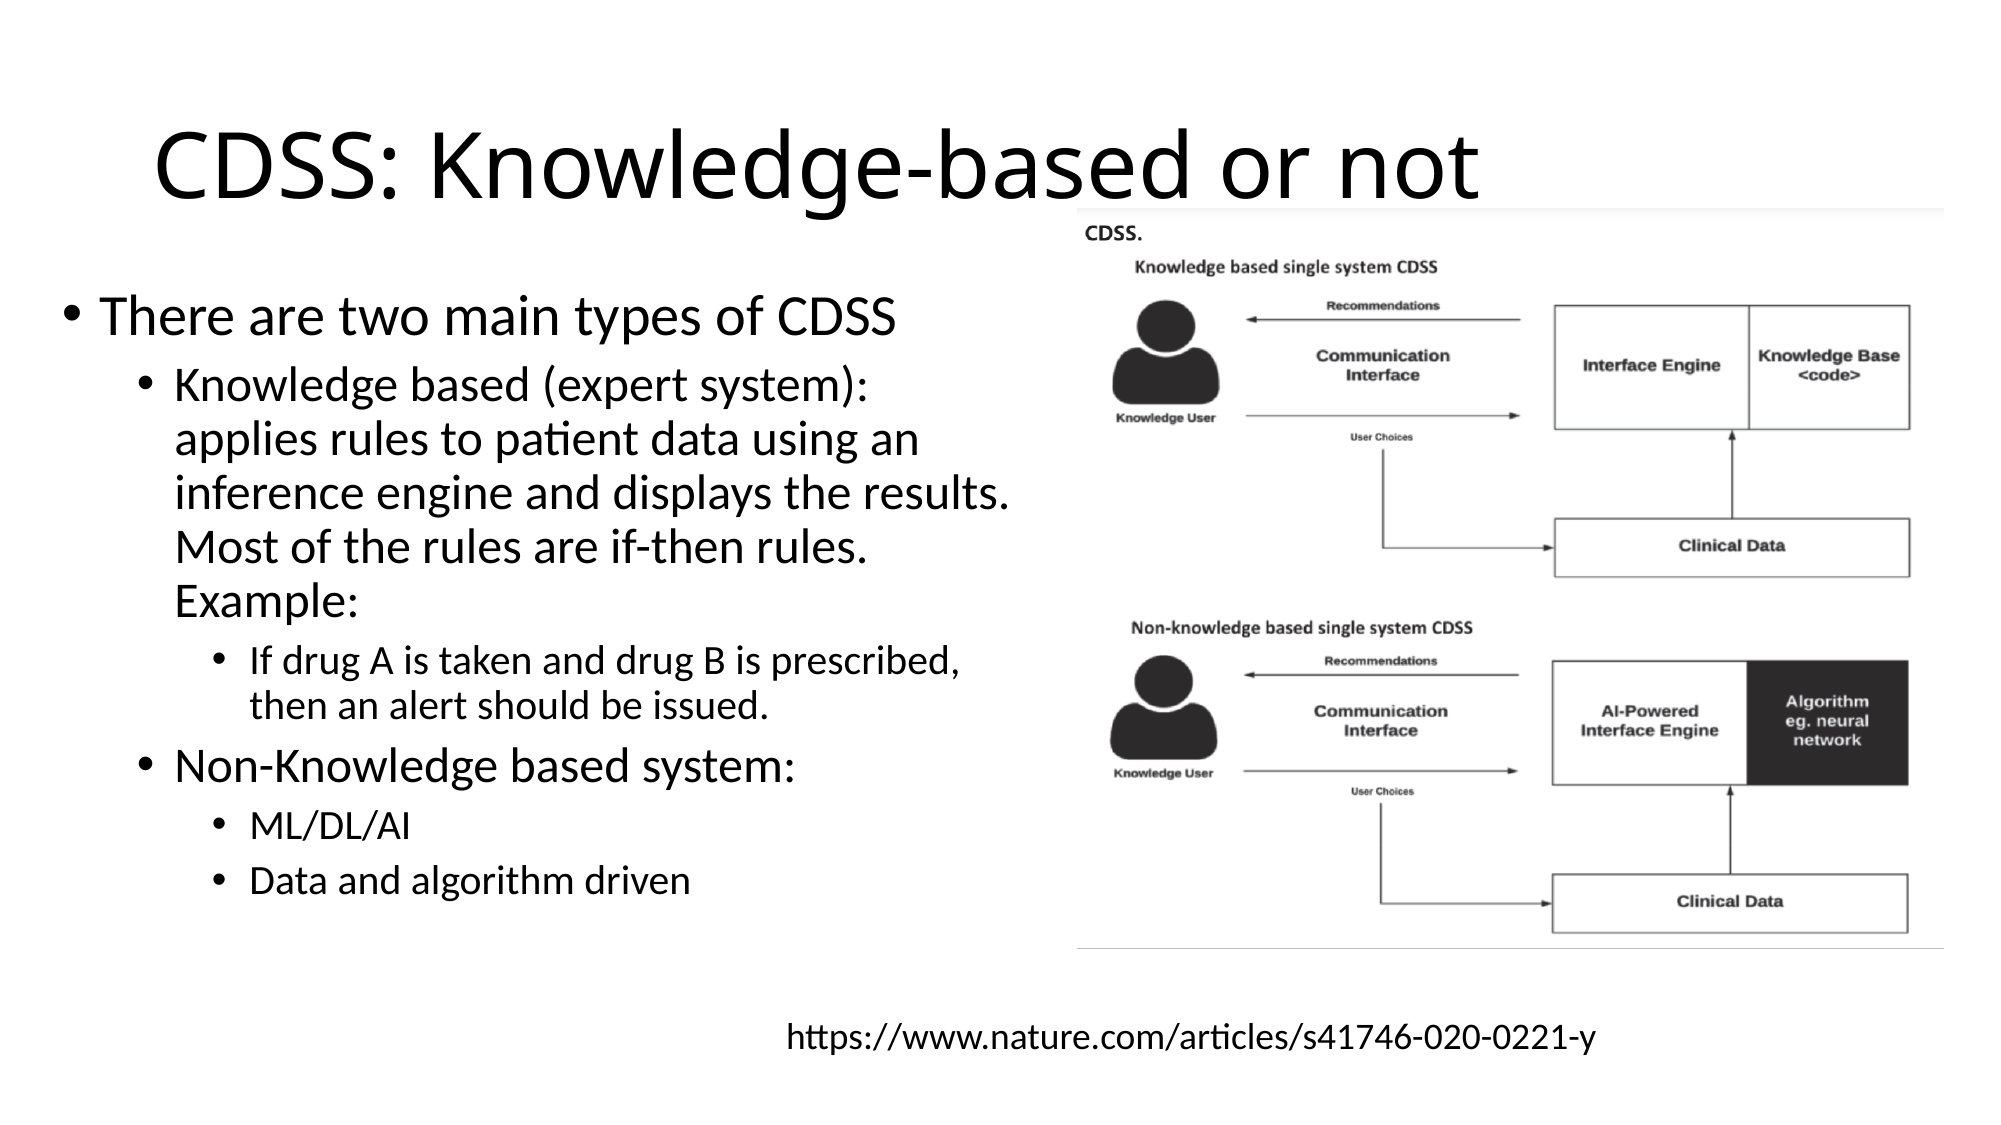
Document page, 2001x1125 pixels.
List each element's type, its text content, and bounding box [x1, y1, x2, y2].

picture [1077, 208, 1944, 949]
title CDSS: Knowledge-based or not [137, 59, 1863, 278]
list There are two main types of CDSS Knowledge based (expert system): applies rules to patient data using an inference engine and displays the results. Most of the rules are if-then rules. Example: If drug A is taken and drug B is prescribed, then an alert should be issued. Non-Knowledge based system: ML/DL/AI Data and algorithm driven [46, 277, 1036, 992]
text_box https://www.nature.com/articles/s41746-020-0221-y [771, 1004, 1612, 1065]
